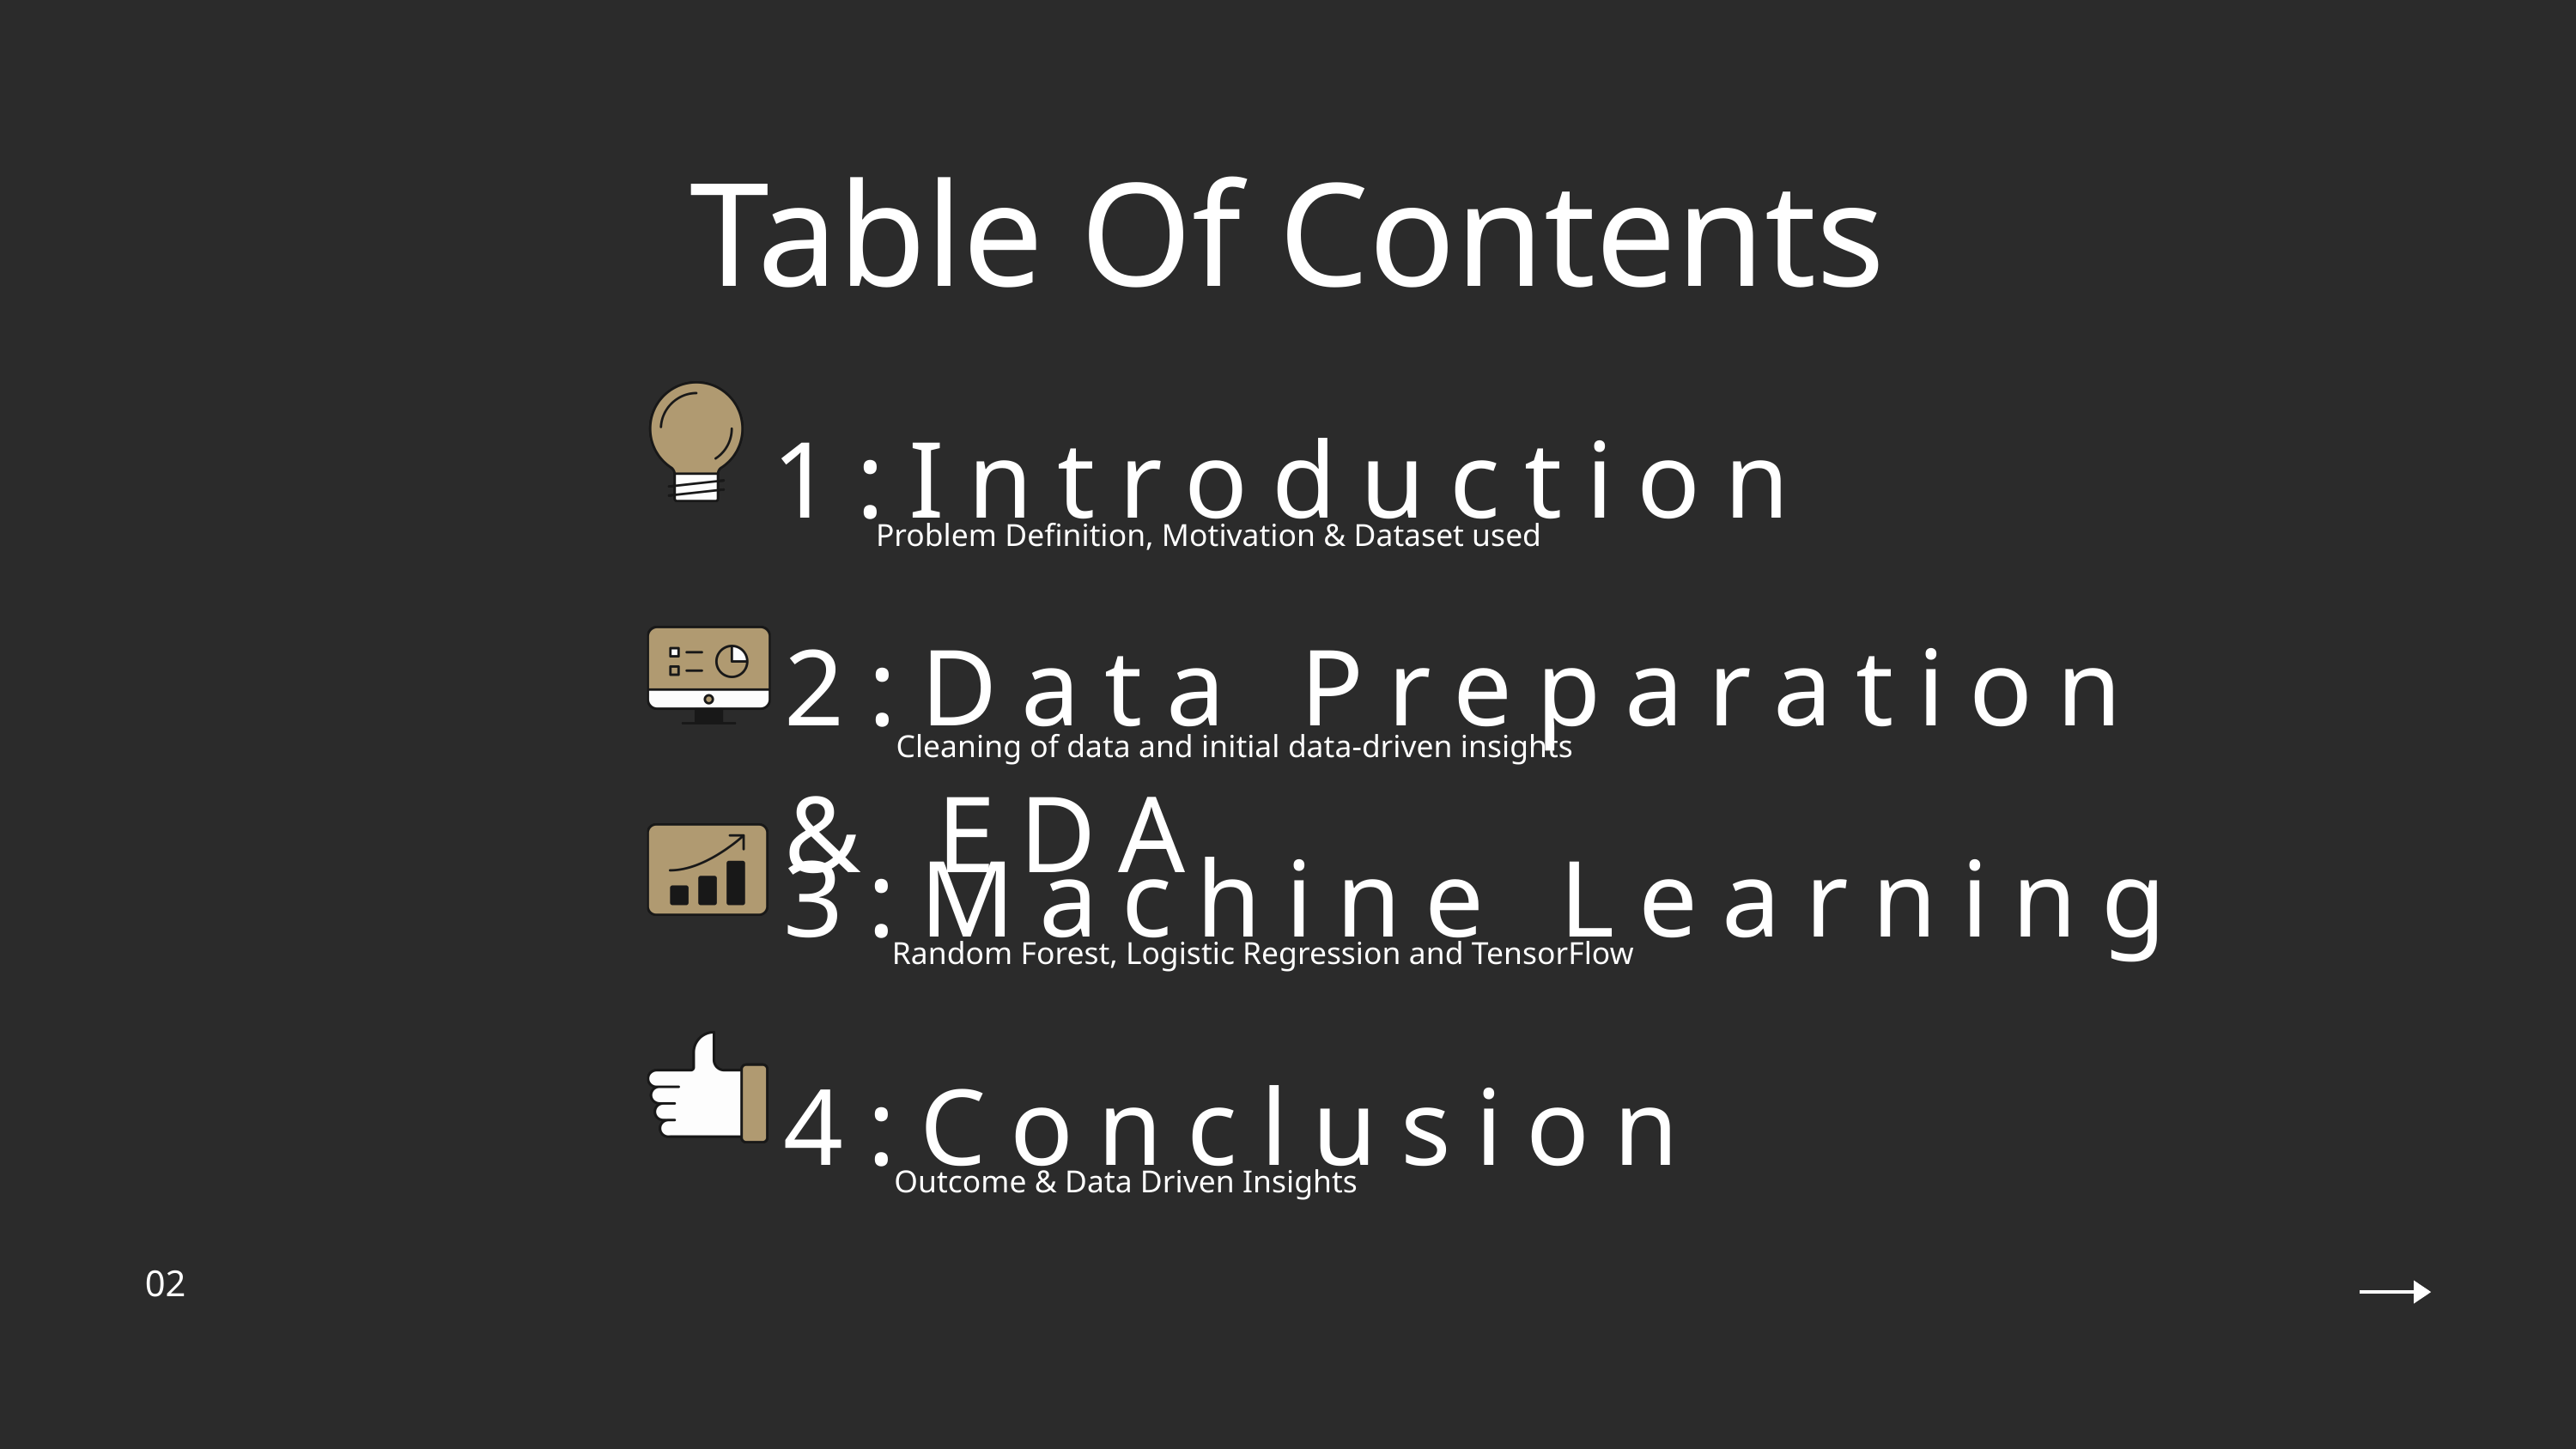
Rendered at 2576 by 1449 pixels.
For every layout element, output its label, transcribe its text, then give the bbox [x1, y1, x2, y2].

text_box Table Of Contents [399, 143, 2177, 316]
text_box 02 [144, 1260, 494, 1304]
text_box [2359, 1280, 2432, 1304]
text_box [647, 823, 2294, 967]
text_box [647, 380, 1803, 549]
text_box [647, 612, 2295, 760]
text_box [647, 1031, 2294, 1196]
